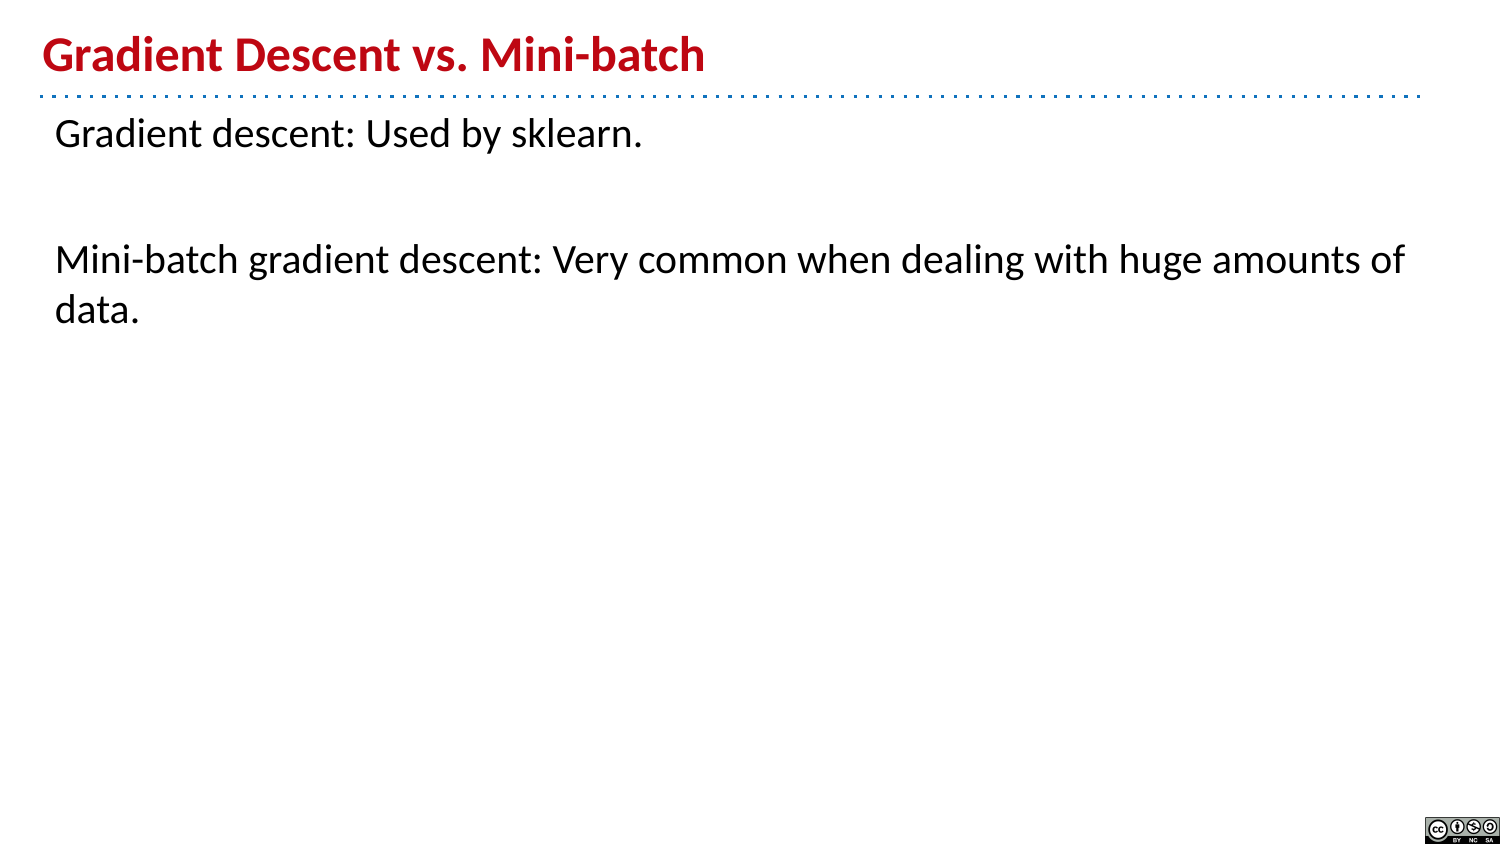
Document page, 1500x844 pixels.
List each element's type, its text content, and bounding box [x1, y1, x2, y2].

list Gradient descent: Used by sklearn. Mini-batch gradient descent: Very common when dealing with huge amounts of data. [39, 91, 1425, 773]
title Gradient Descent vs. Mini-batch [27, 15, 1378, 97]
picture [1425, 817, 1500, 844]
